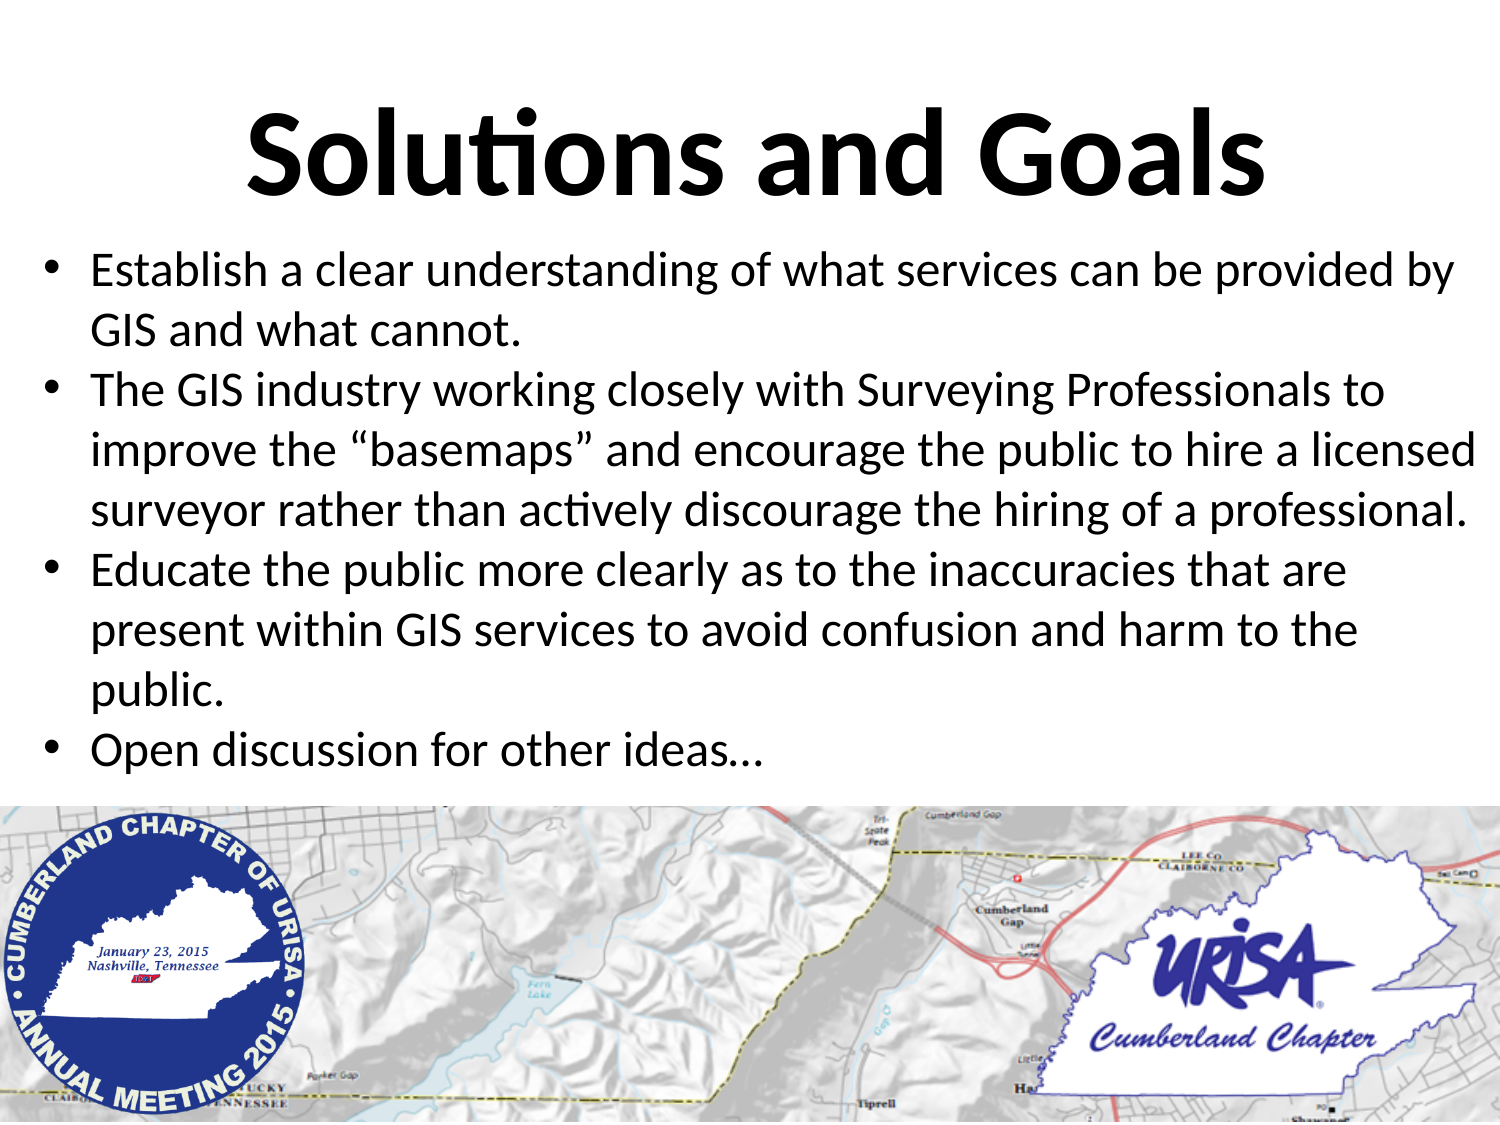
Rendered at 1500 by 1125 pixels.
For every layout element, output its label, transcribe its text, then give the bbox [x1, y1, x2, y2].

text_box Solutions and Goals [56, 24, 1457, 267]
picture [0, 806, 1500, 1123]
text_box Establish a clear understanding of what services can be provided by GIS and what cannot. The GIS industry working closely with Surveying Professionals to improve the “basemaps” and encourage the public to hire a licensed surveyor rather than actively discourage the hiring of a professional. Educate the public more clearly as to the inaccuracies that are present within GIS services to avoid confusion and harm to the public. Open discussion for other ideas… [28, 229, 1500, 784]
